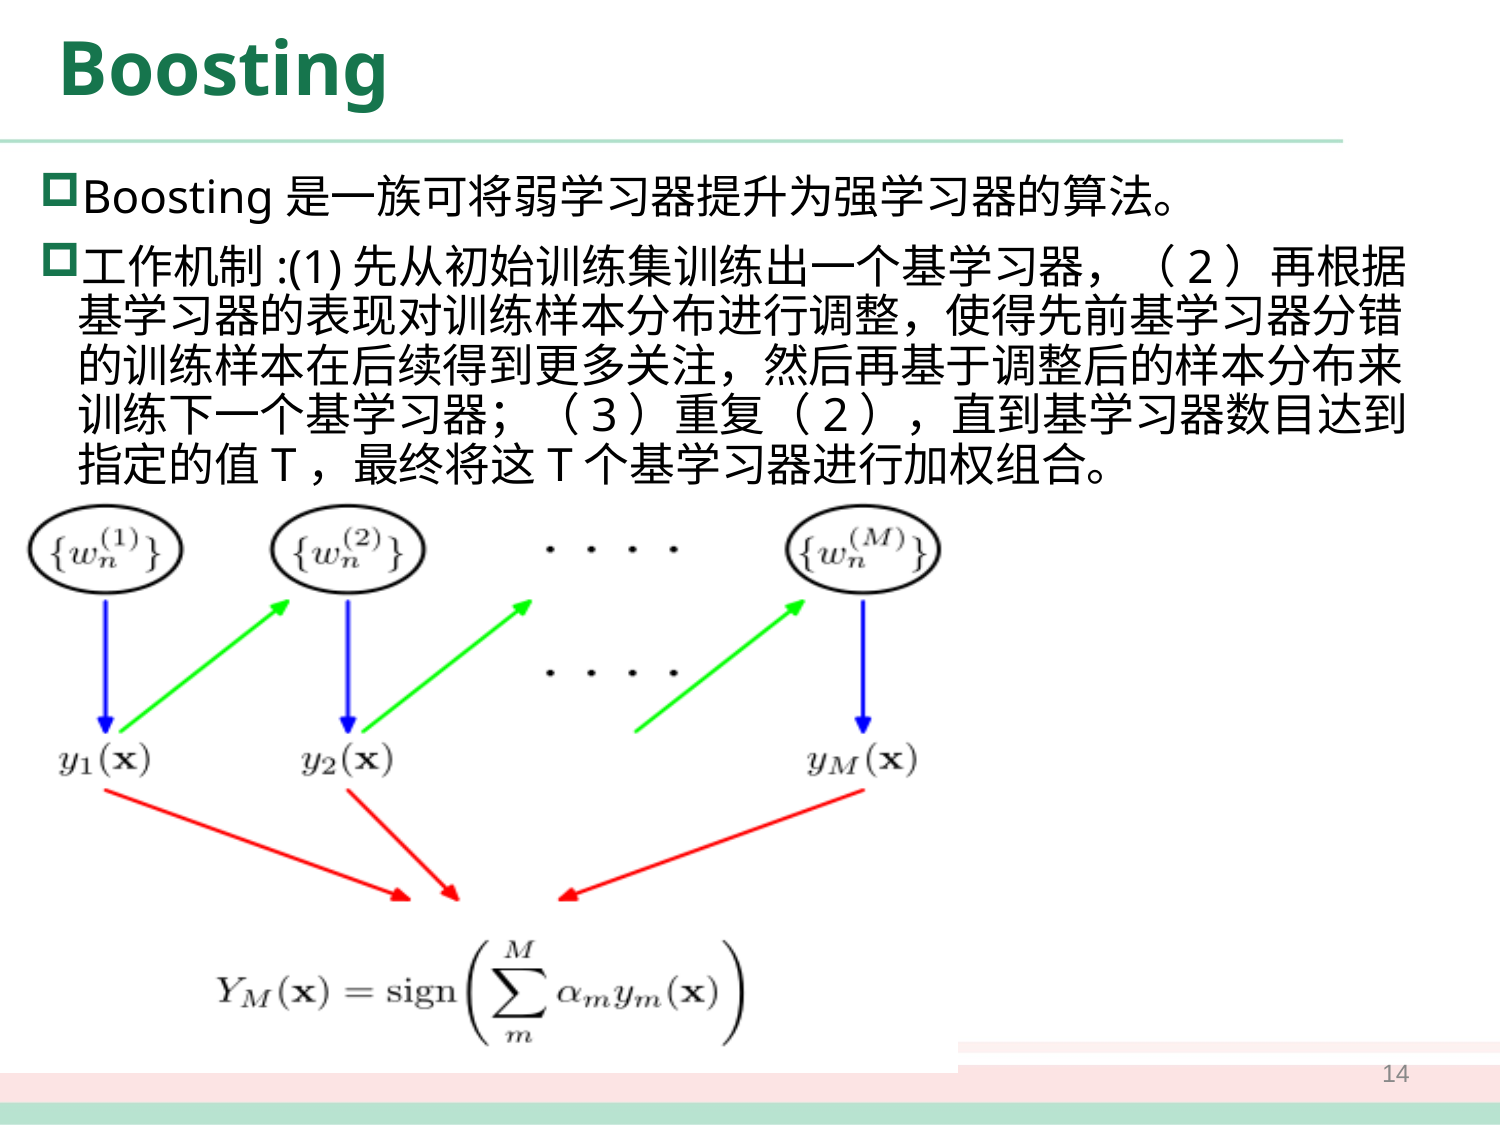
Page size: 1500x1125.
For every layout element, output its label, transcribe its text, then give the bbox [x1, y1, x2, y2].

slide_number 14 [1074, 1042, 1425, 1103]
list Boosting是一族可将弱学习器提升为强学习器的算法。 工作机制:(1)先从初始训练集训练出一个基学习器，（2）再根据基学习器的表现对训练样本分布进行调整，使得先前基学习器分错的训练样本在后续得到更多关注，然后再基于调整后的样本分布来训练下一个基学习器；（3）重复（2），直到基学习器数目达到指定的值T，最终将这T个基学习器进行加权组合。 [24, 166, 1438, 433]
picture [0, 0, 1500, 1125]
title Boosting [42, 7, 1337, 135]
